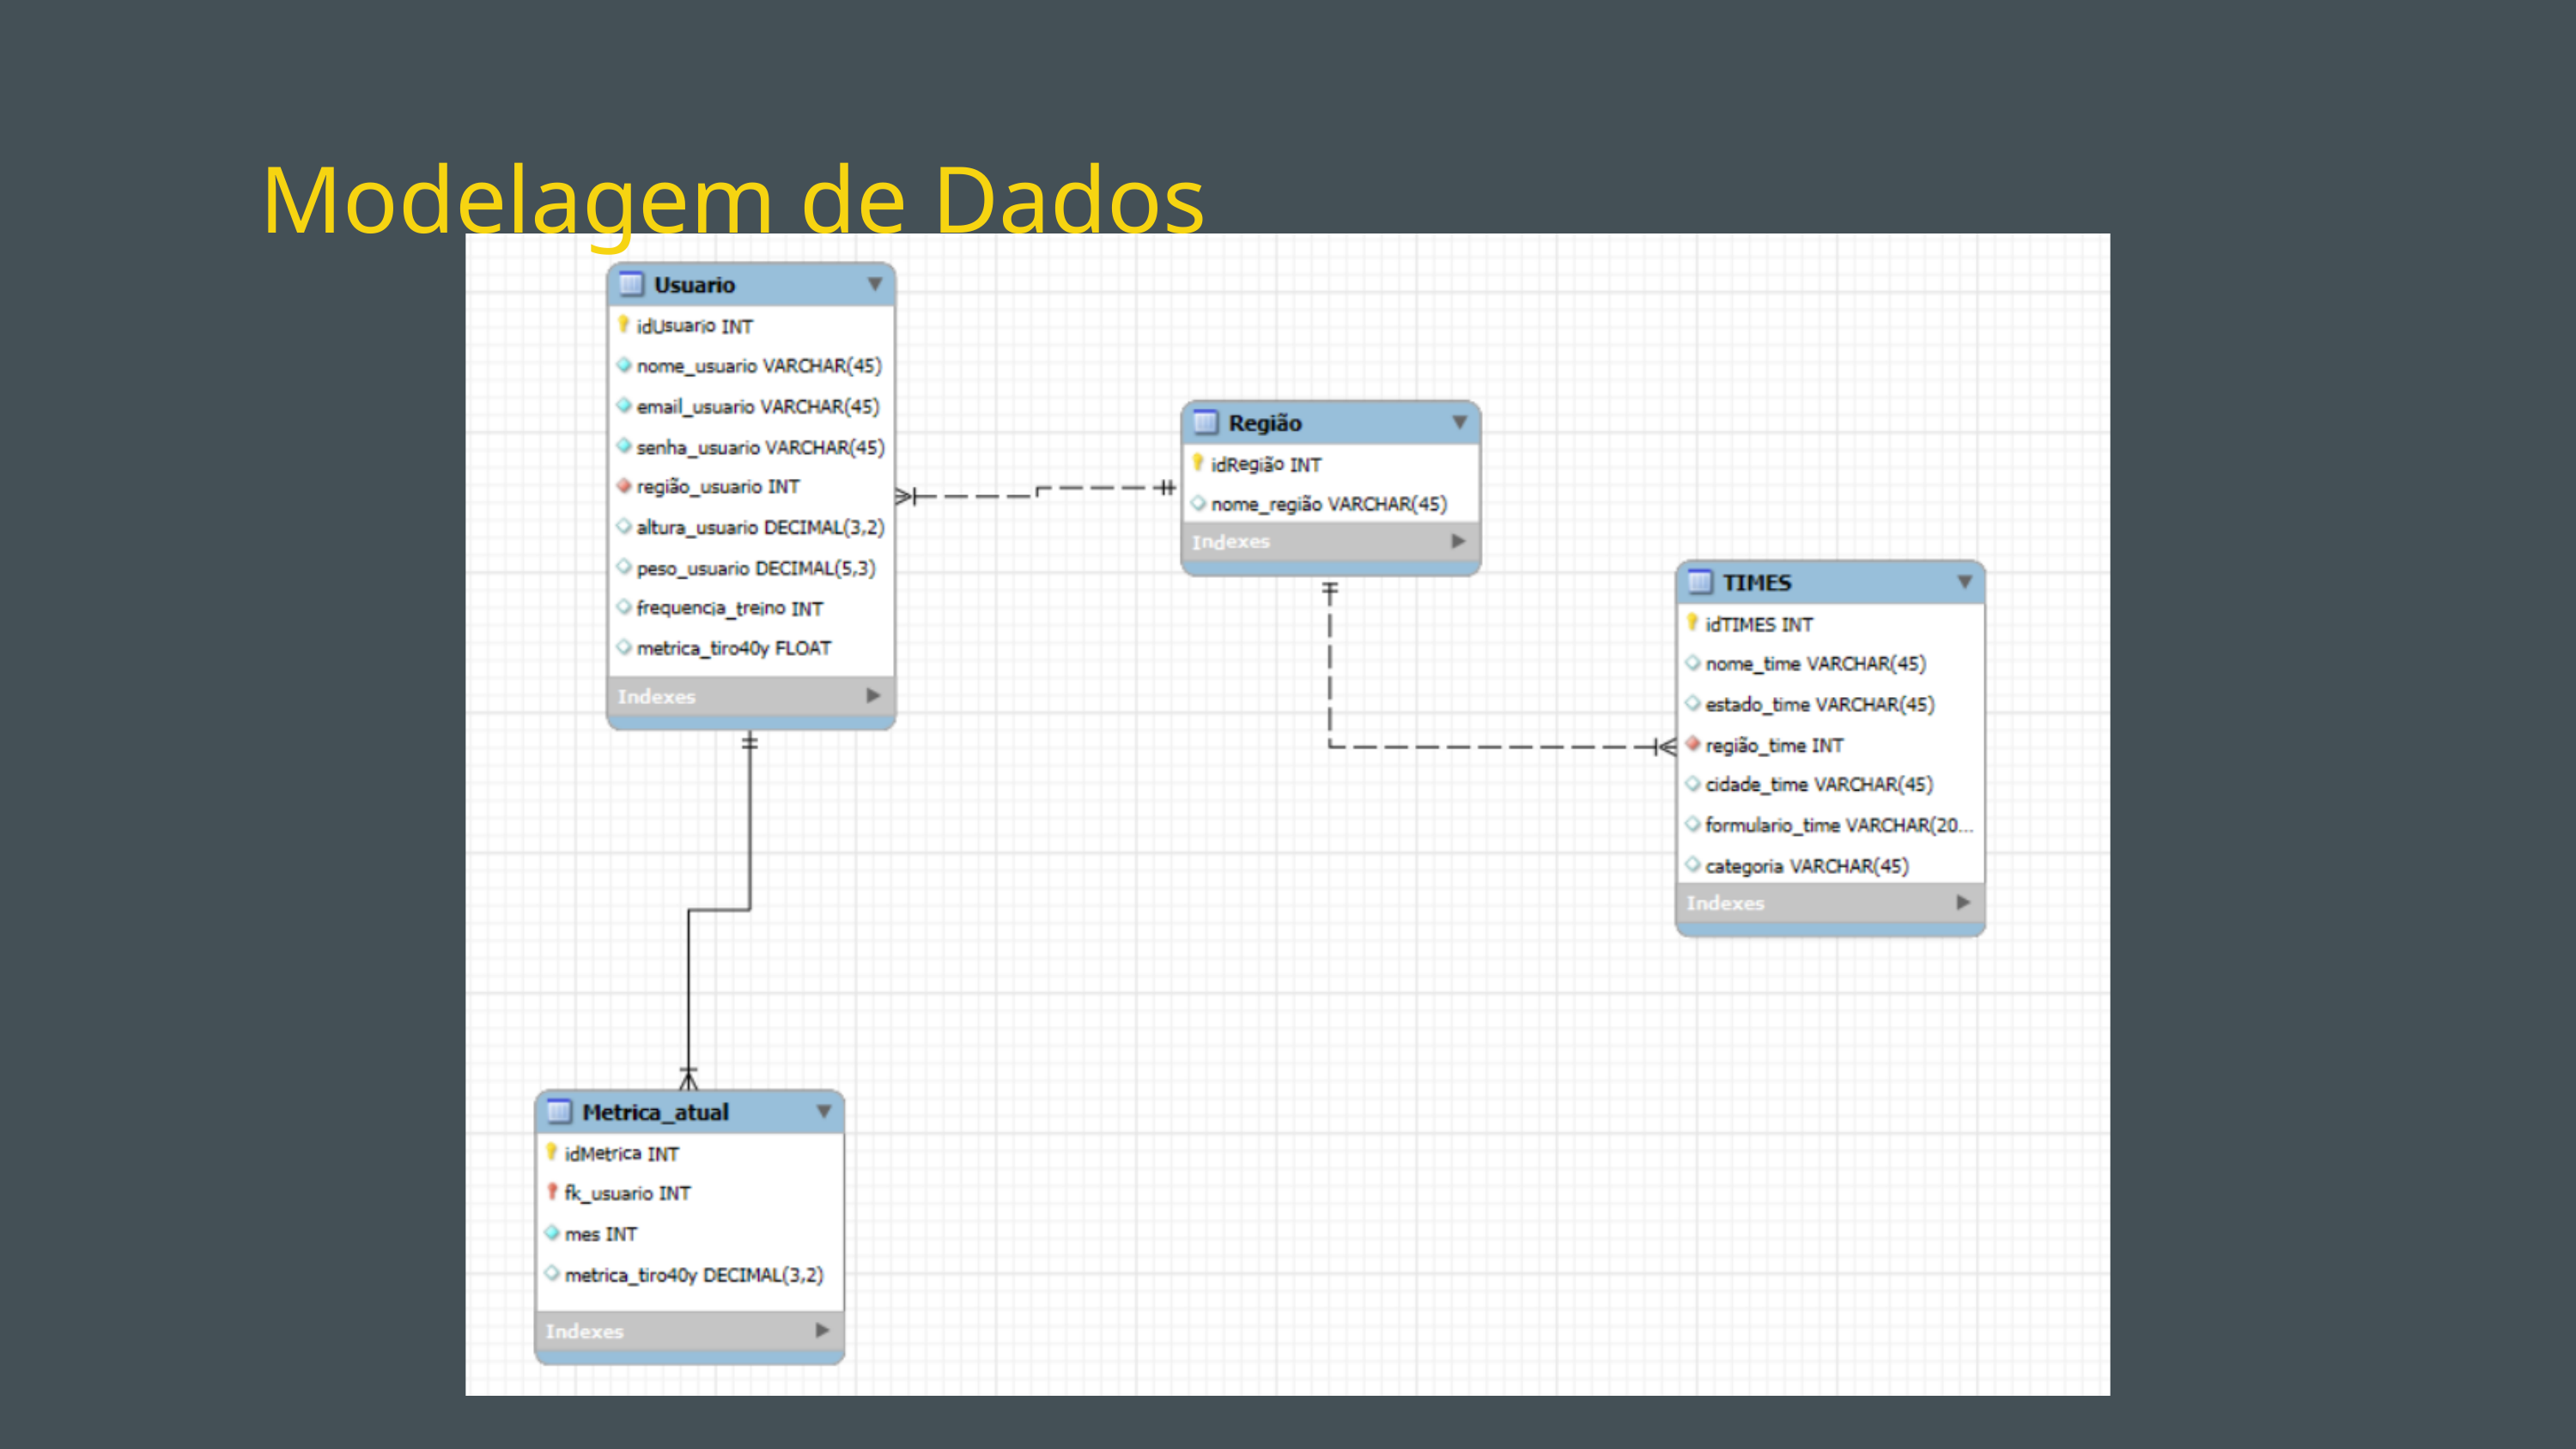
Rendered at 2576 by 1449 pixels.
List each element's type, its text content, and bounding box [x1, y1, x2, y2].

text_box [465, 233, 2111, 1396]
text_box Modelagem de Dados [0, 122, 1676, 252]
